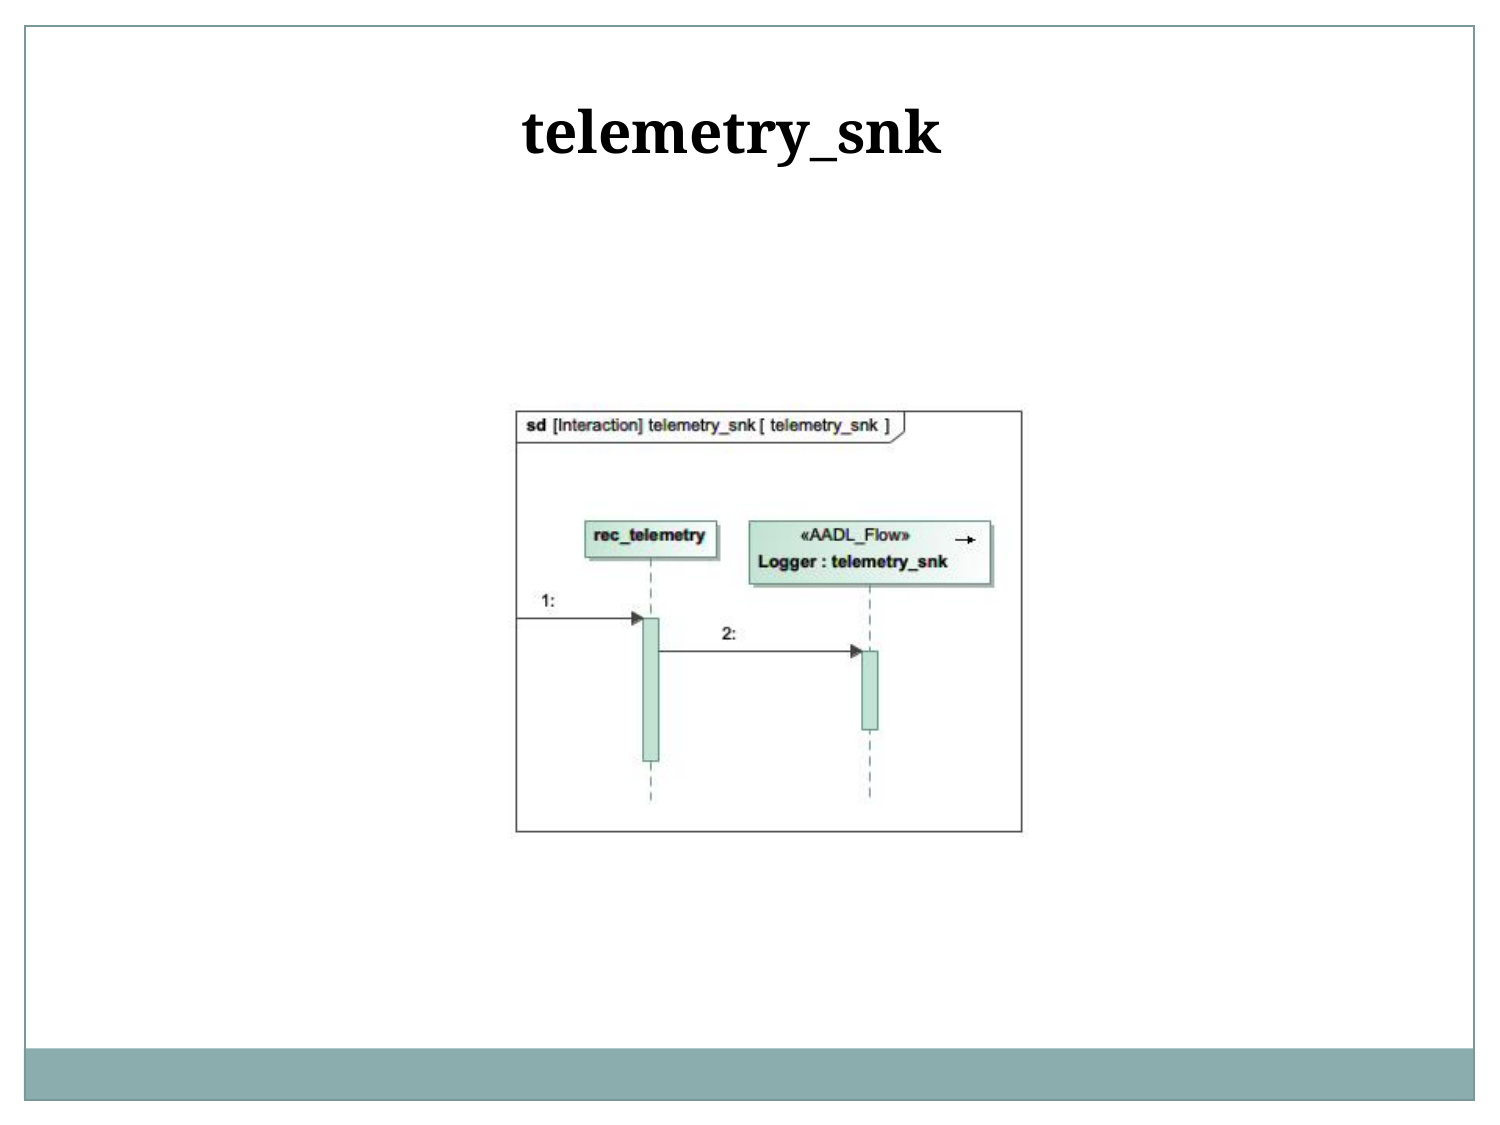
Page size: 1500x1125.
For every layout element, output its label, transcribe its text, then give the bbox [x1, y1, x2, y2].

text_box telemetry_snk [362, 87, 1100, 173]
picture [508, 403, 1030, 839]
text_box [124, 237, 1413, 613]
